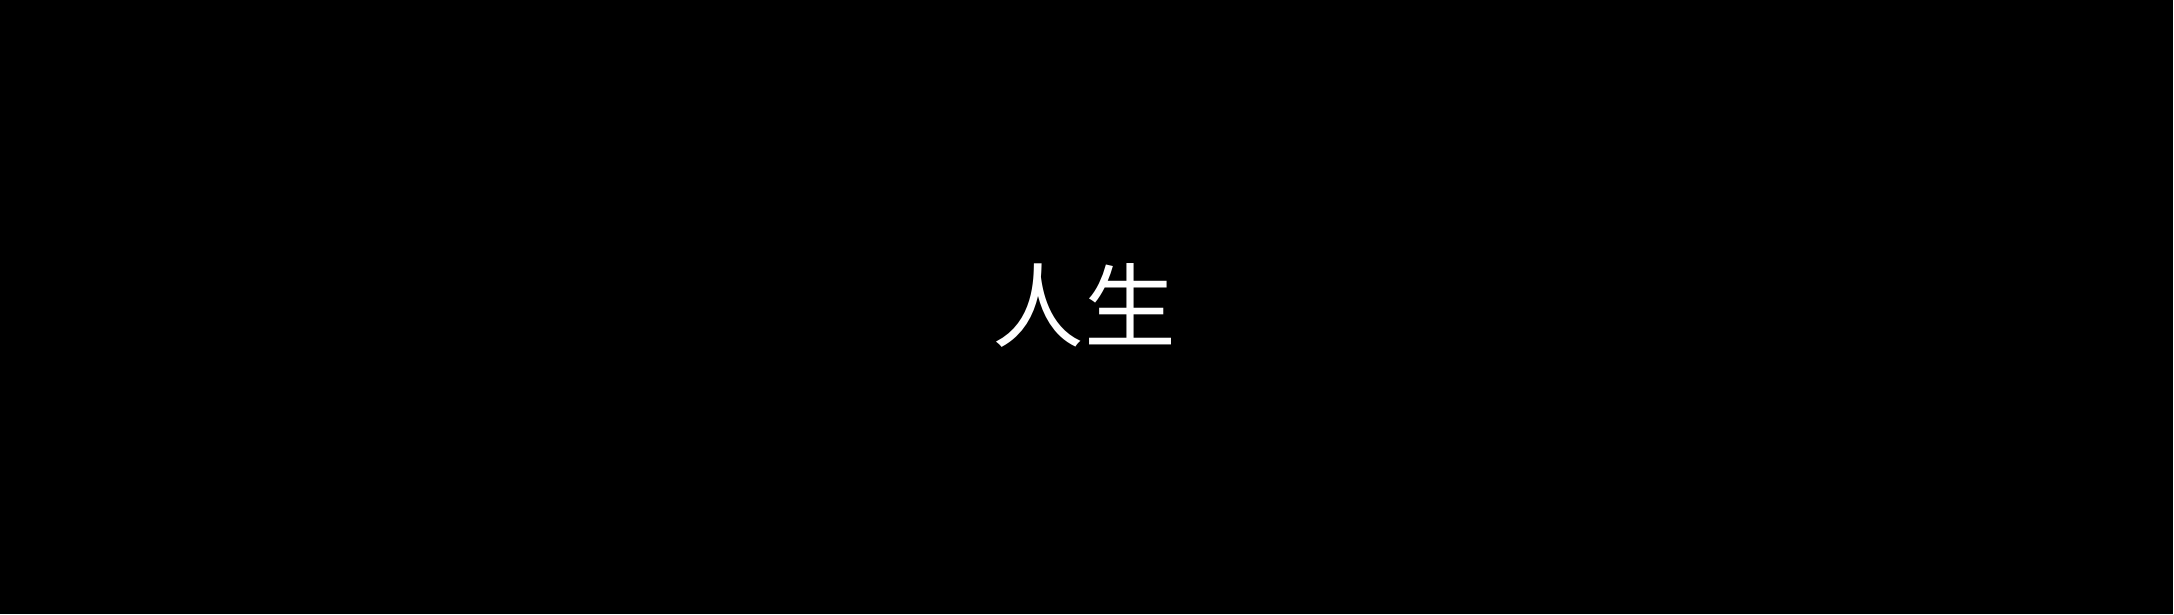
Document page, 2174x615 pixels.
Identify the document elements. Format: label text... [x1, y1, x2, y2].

text_box 人生 [316, 241, 1857, 366]
